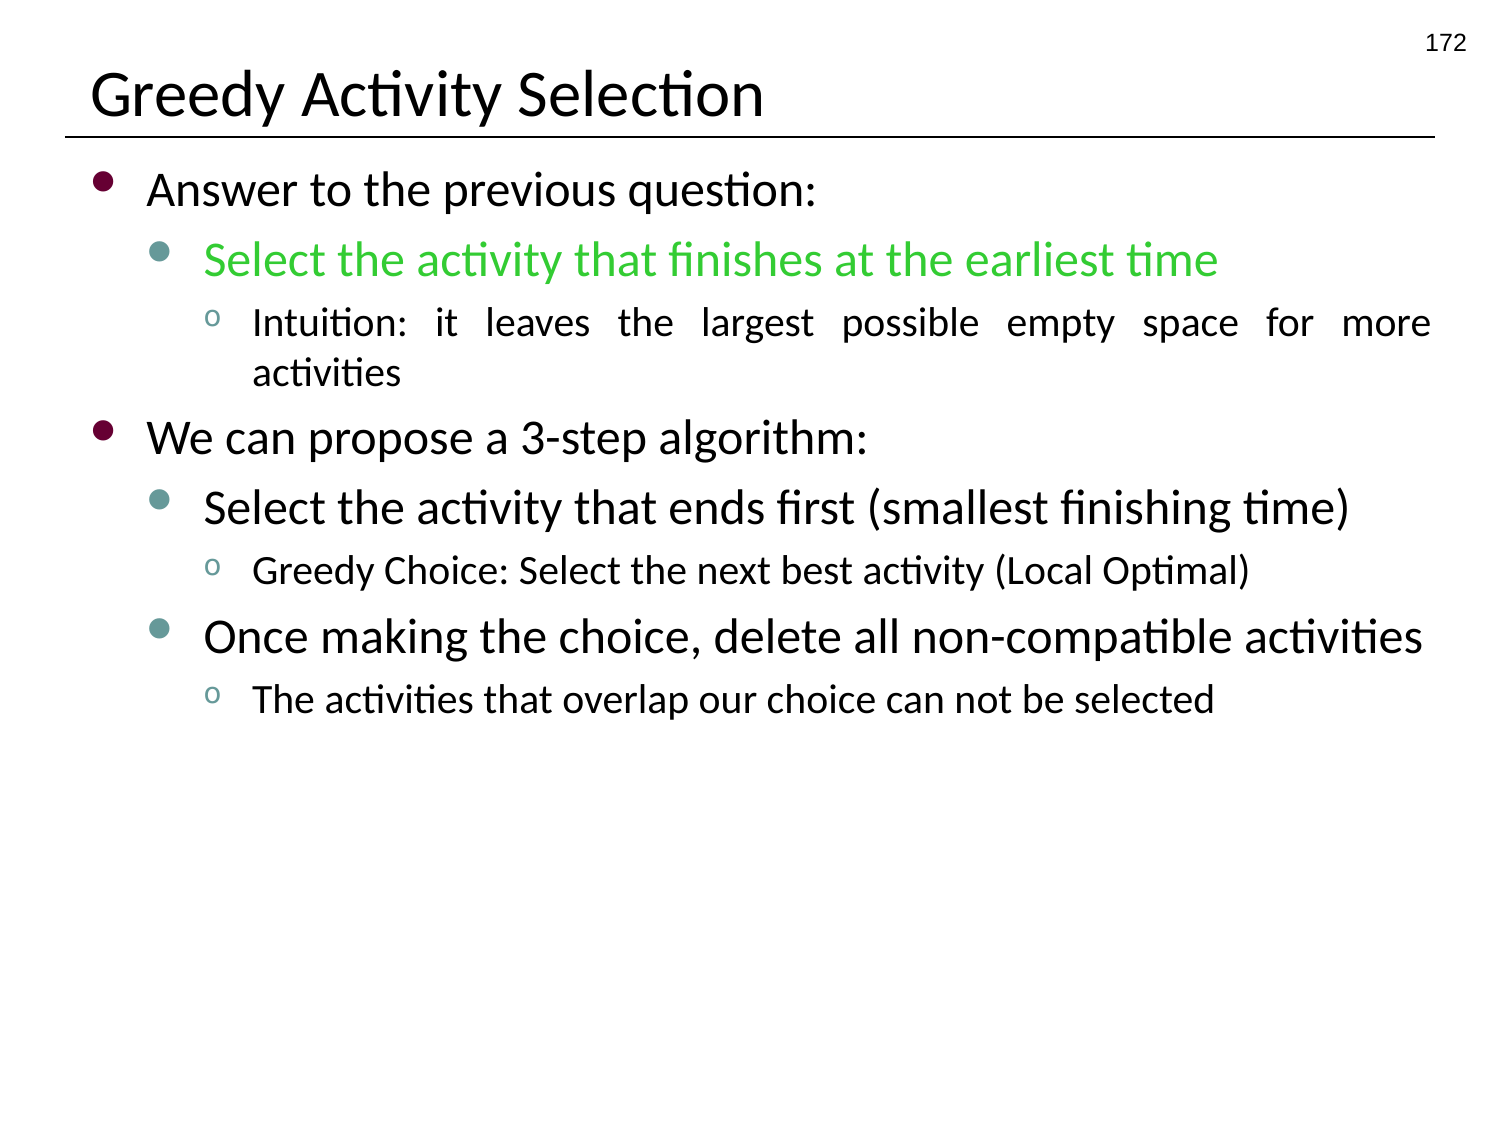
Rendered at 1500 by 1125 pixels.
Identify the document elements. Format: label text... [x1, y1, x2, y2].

title Greedy Activity Selection [75, 20, 1425, 138]
list Answer to the previous question: Select the activity that finishes at the earliest time Intuition: it leaves the largest possible empty space for more activities We can propose a 3-step algorithm: Select the activity that ends first (smallest finishing time) Greedy Choice: Select the next best activity (Local Optimal) Once making the choice, delete all non-compatible activities The activities that overlap our choice can not be selected [75, 148, 1447, 1094]
slide_number 172 [1131, 18, 1483, 62]
